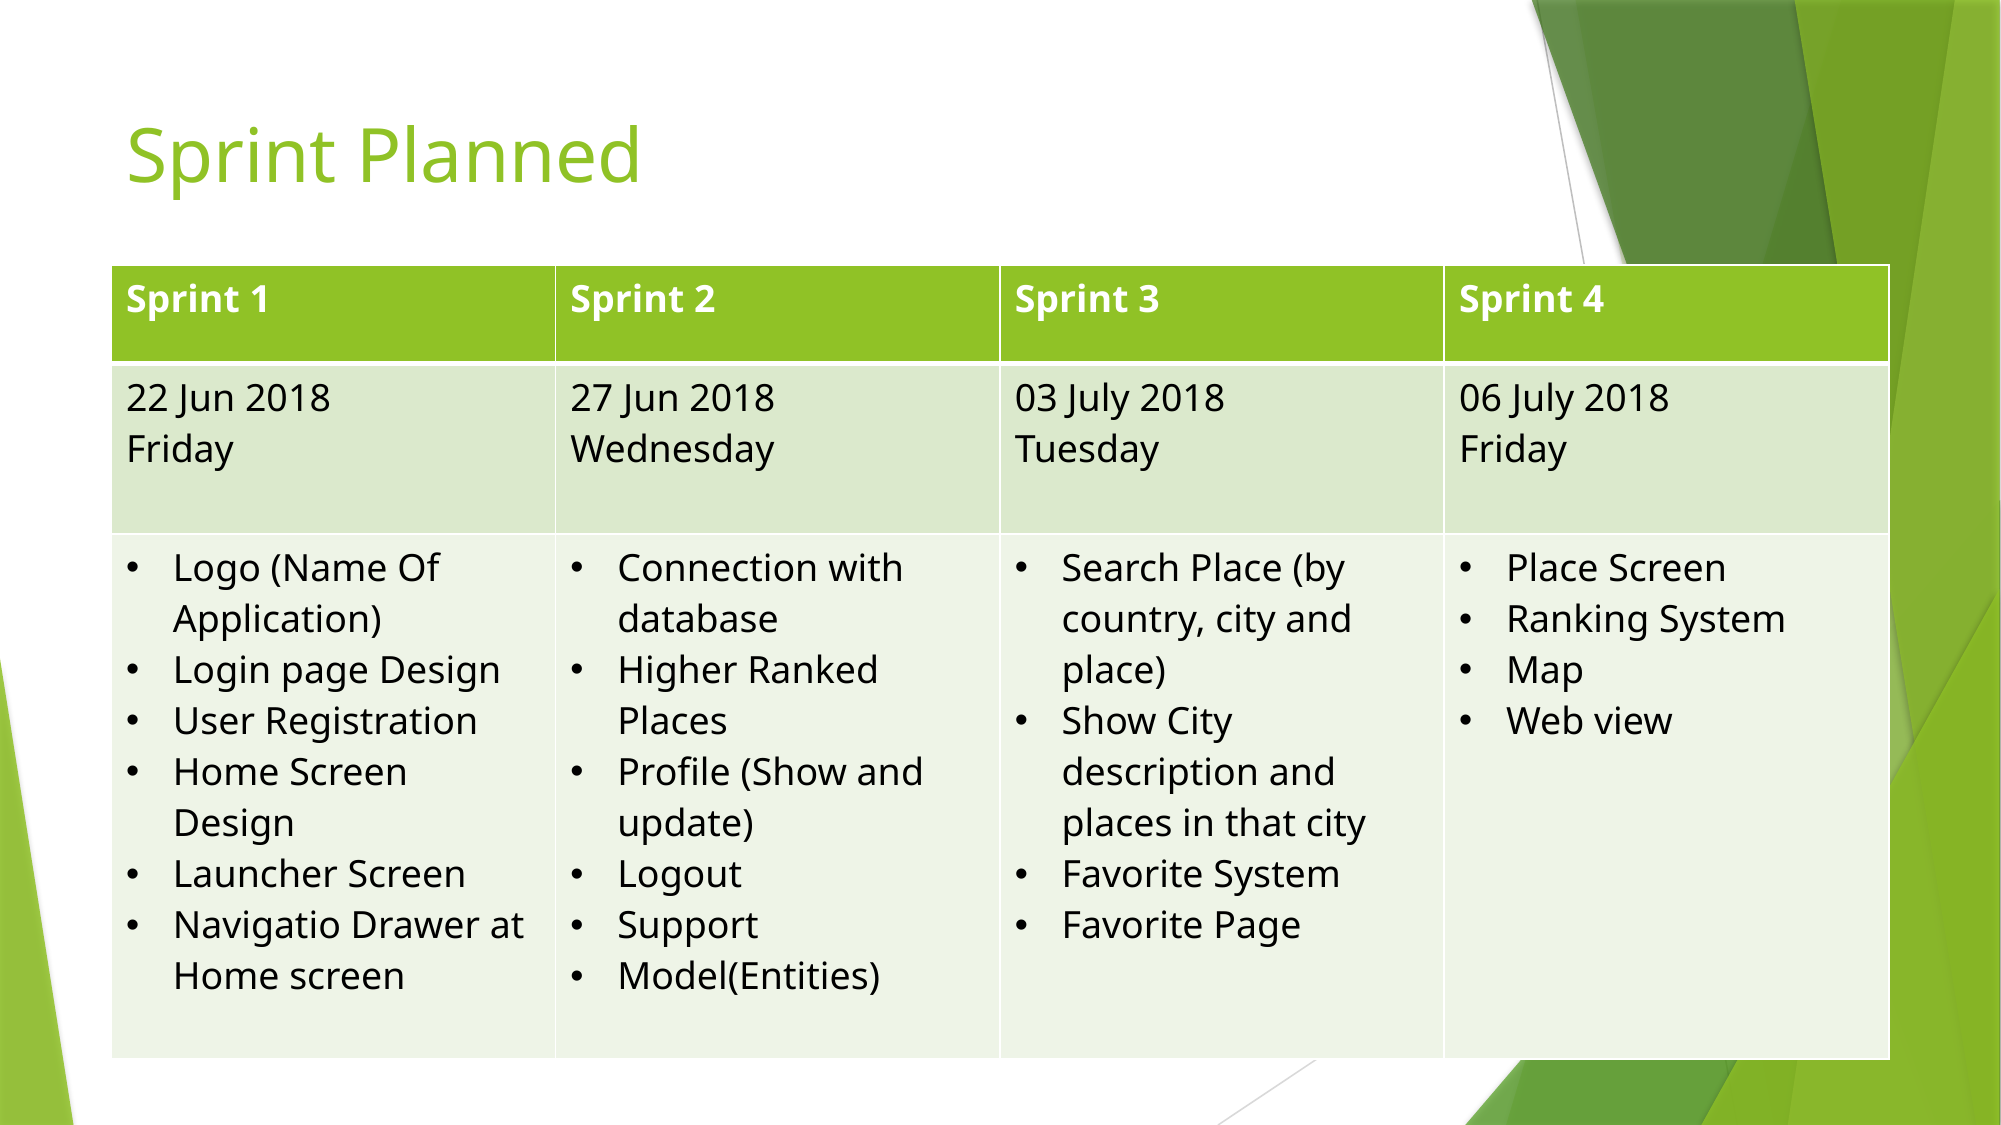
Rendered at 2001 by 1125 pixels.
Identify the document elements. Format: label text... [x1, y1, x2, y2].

table_cell 06 July 2018 Friday [1445, 366, 1888, 533]
table_cell 27 Jun 2018 Wednesday [556, 366, 999, 533]
table_cell Logo (Name Of Application) Login page Design User Registration Home Screen Design Launcher Screen Navigatio Drawer at Home screen [112, 535, 555, 1058]
table_header Sprint 2 [556, 266, 999, 361]
table_header Sprint 3 [1001, 266, 1443, 361]
table_cell Connection with database Higher Ranked Places Profile (Show and update) Logout Support Model(Entities) [556, 535, 999, 1058]
table_header Sprint 1 [112, 266, 555, 361]
title Sprint Planned [111, 99, 1522, 264]
table_cell Place Screen Ranking System Map Web view [1445, 535, 1888, 1058]
table_cell 03 July 2018 Tuesday [1001, 366, 1443, 533]
table_header Sprint 4 [1445, 266, 1888, 361]
table_cell 22 Jun 2018 Friday [112, 366, 555, 533]
table_cell Search Place (by country, city and place) Show City description and places in that city Favorite System Favorite Page [1001, 535, 1443, 1058]
